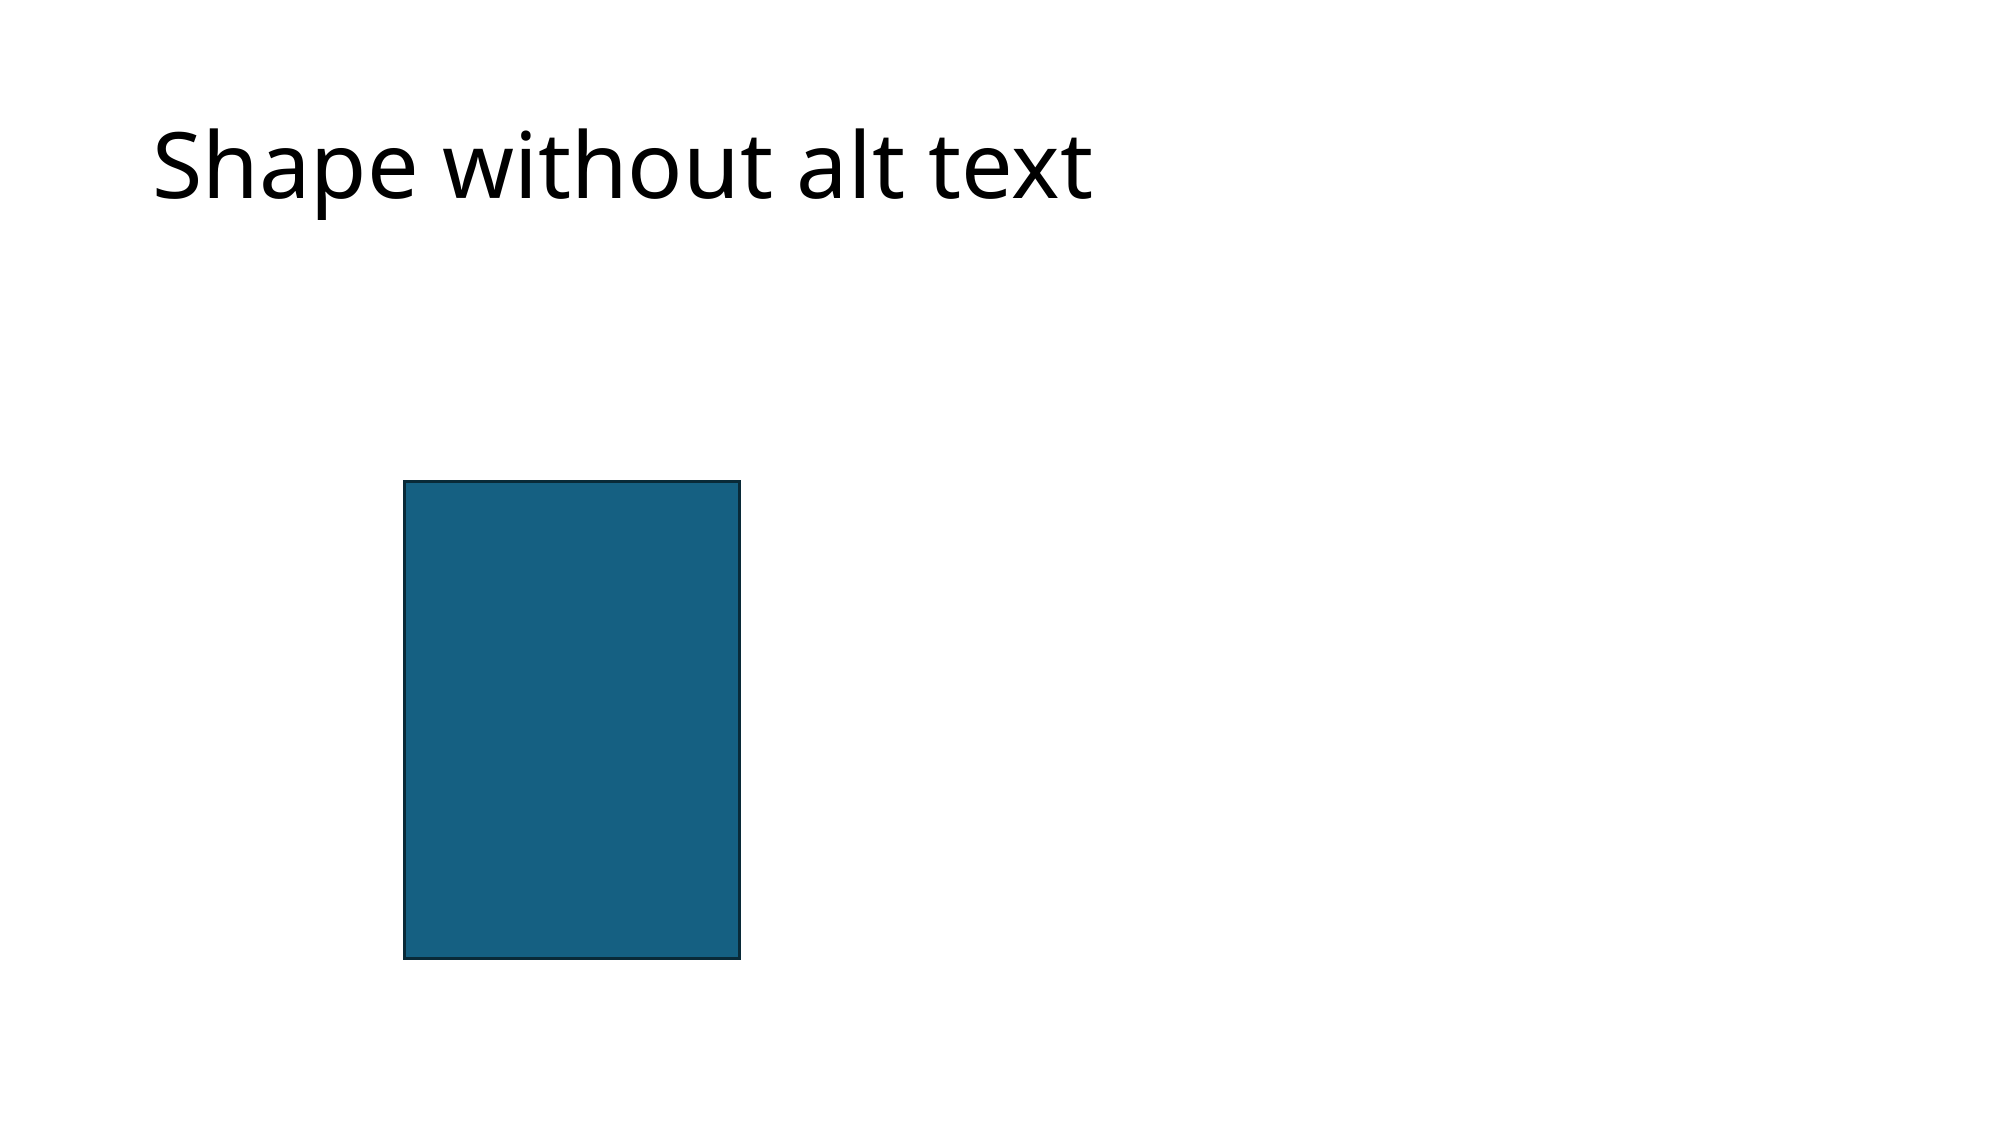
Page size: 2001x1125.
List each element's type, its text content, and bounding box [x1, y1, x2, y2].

title Shape without alt text [137, 59, 1863, 278]
text_box [403, 480, 741, 960]
